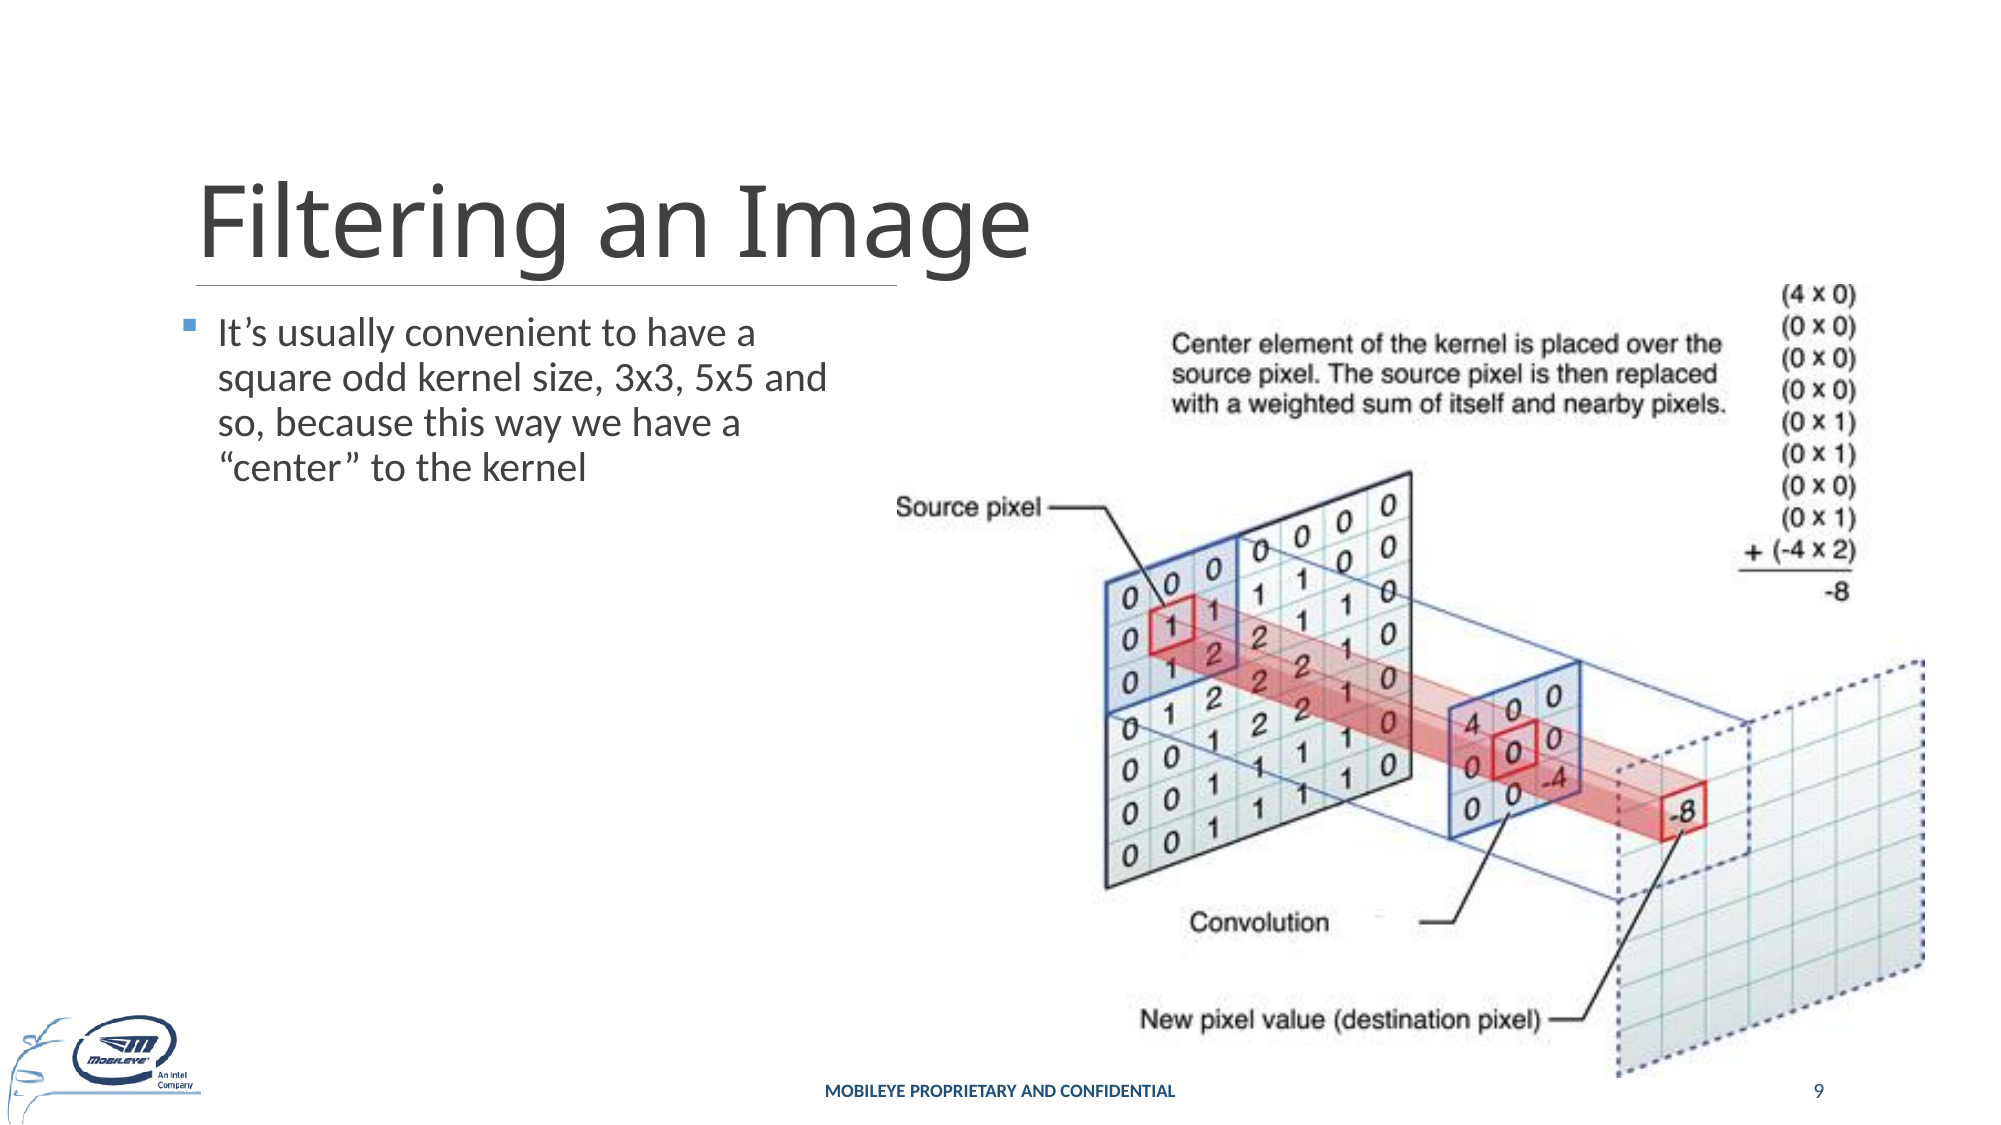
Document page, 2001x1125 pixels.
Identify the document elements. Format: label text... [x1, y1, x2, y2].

list It’s usually convenient to have a square odd kernel size, 3x3, 5x5 and so, because this way we have a “center” to the kernel [180, 302, 879, 963]
title Filtering an Image [180, 47, 1830, 285]
picture [896, 284, 1926, 1079]
footer Mobileye Proprietary and Confidential [604, 1059, 1396, 1120]
slide_number 9 [1624, 1089, 1840, 1120]
picture [0, 1013, 201, 1125]
